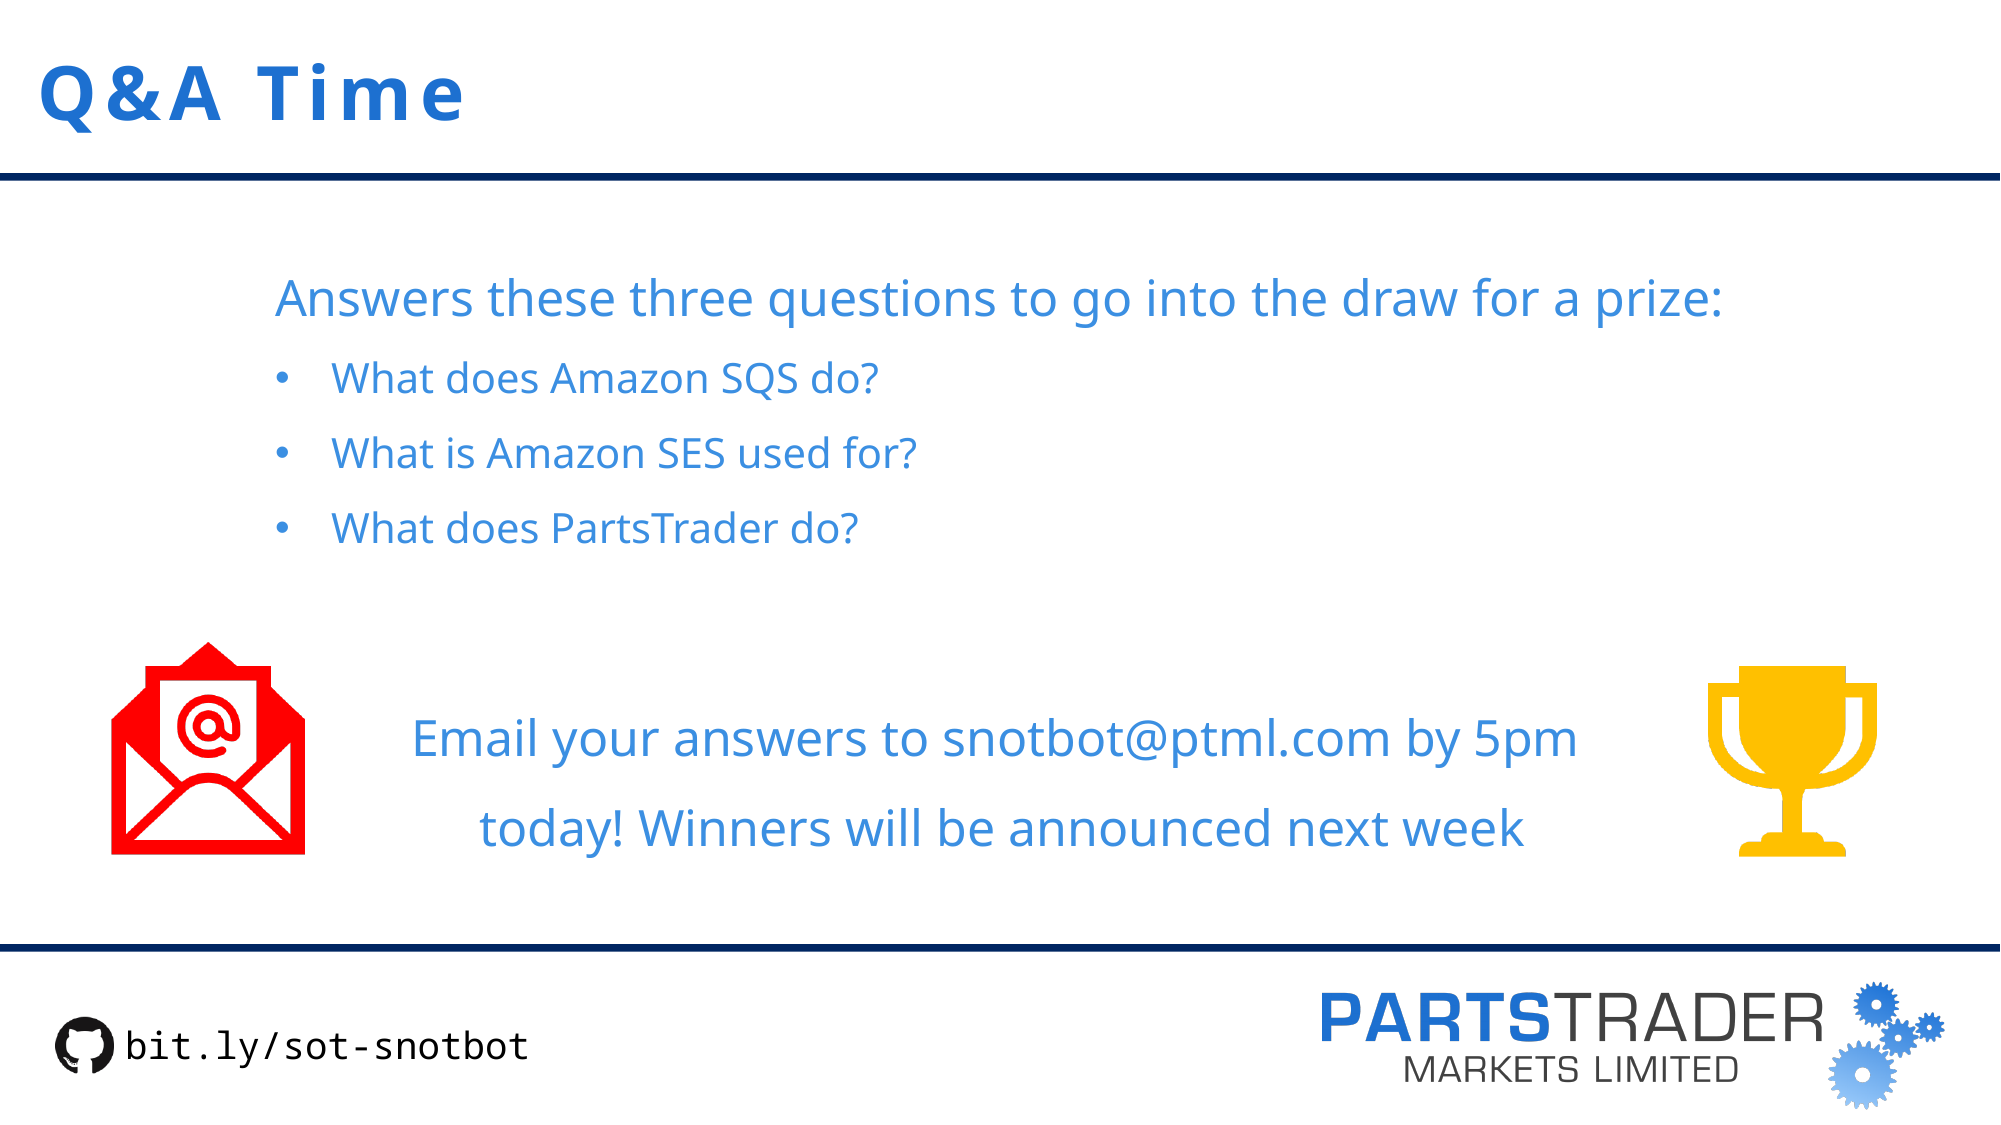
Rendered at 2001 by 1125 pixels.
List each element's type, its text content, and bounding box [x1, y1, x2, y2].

text_box [0, 172, 2000, 182]
text_box Email your answers to snotbot@ptml.com by 5pm today! Winners will be announced next week [396, 668, 1609, 864]
text_box Answers these three questions to go into the draw for a prize: What does Amazon SQS do? What is Amazon SES used for? What does PartsTrader do? [260, 229, 1740, 560]
picture [92, 632, 324, 864]
text_box bit.ly/sot-snotbot [110, 1014, 546, 1075]
picture [1322, 981, 1945, 1110]
picture [55, 1016, 114, 1074]
text_box [0, 943, 2000, 953]
text_box Q&A Time [22, 37, 480, 143]
picture [1676, 645, 1908, 877]
